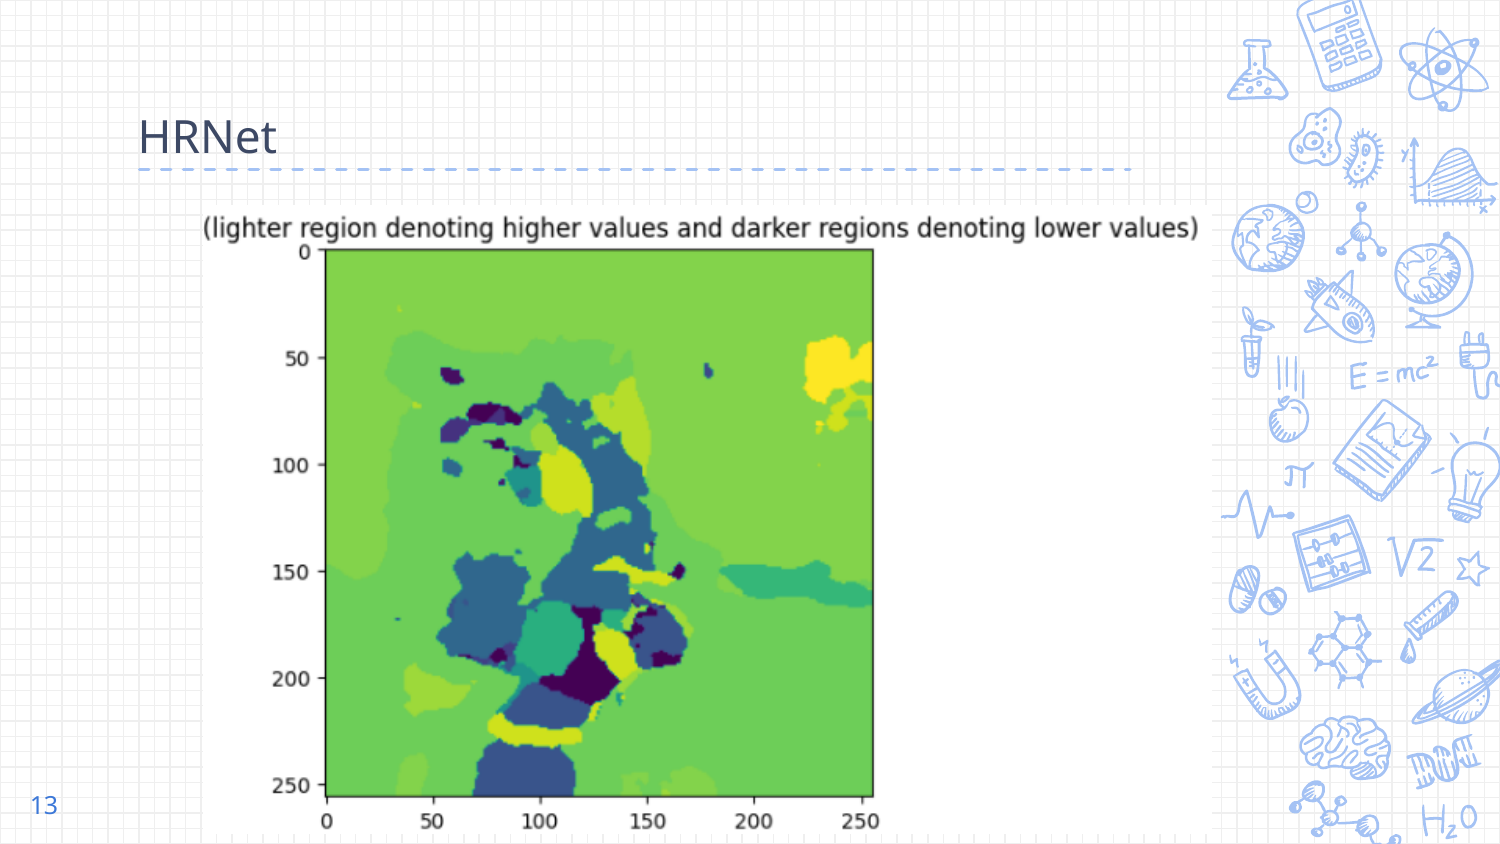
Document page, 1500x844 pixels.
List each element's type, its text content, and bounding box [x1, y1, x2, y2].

title HRNet [122, 36, 1130, 178]
slide_number ‹#› [14, 774, 105, 840]
picture [203, 205, 1212, 834]
